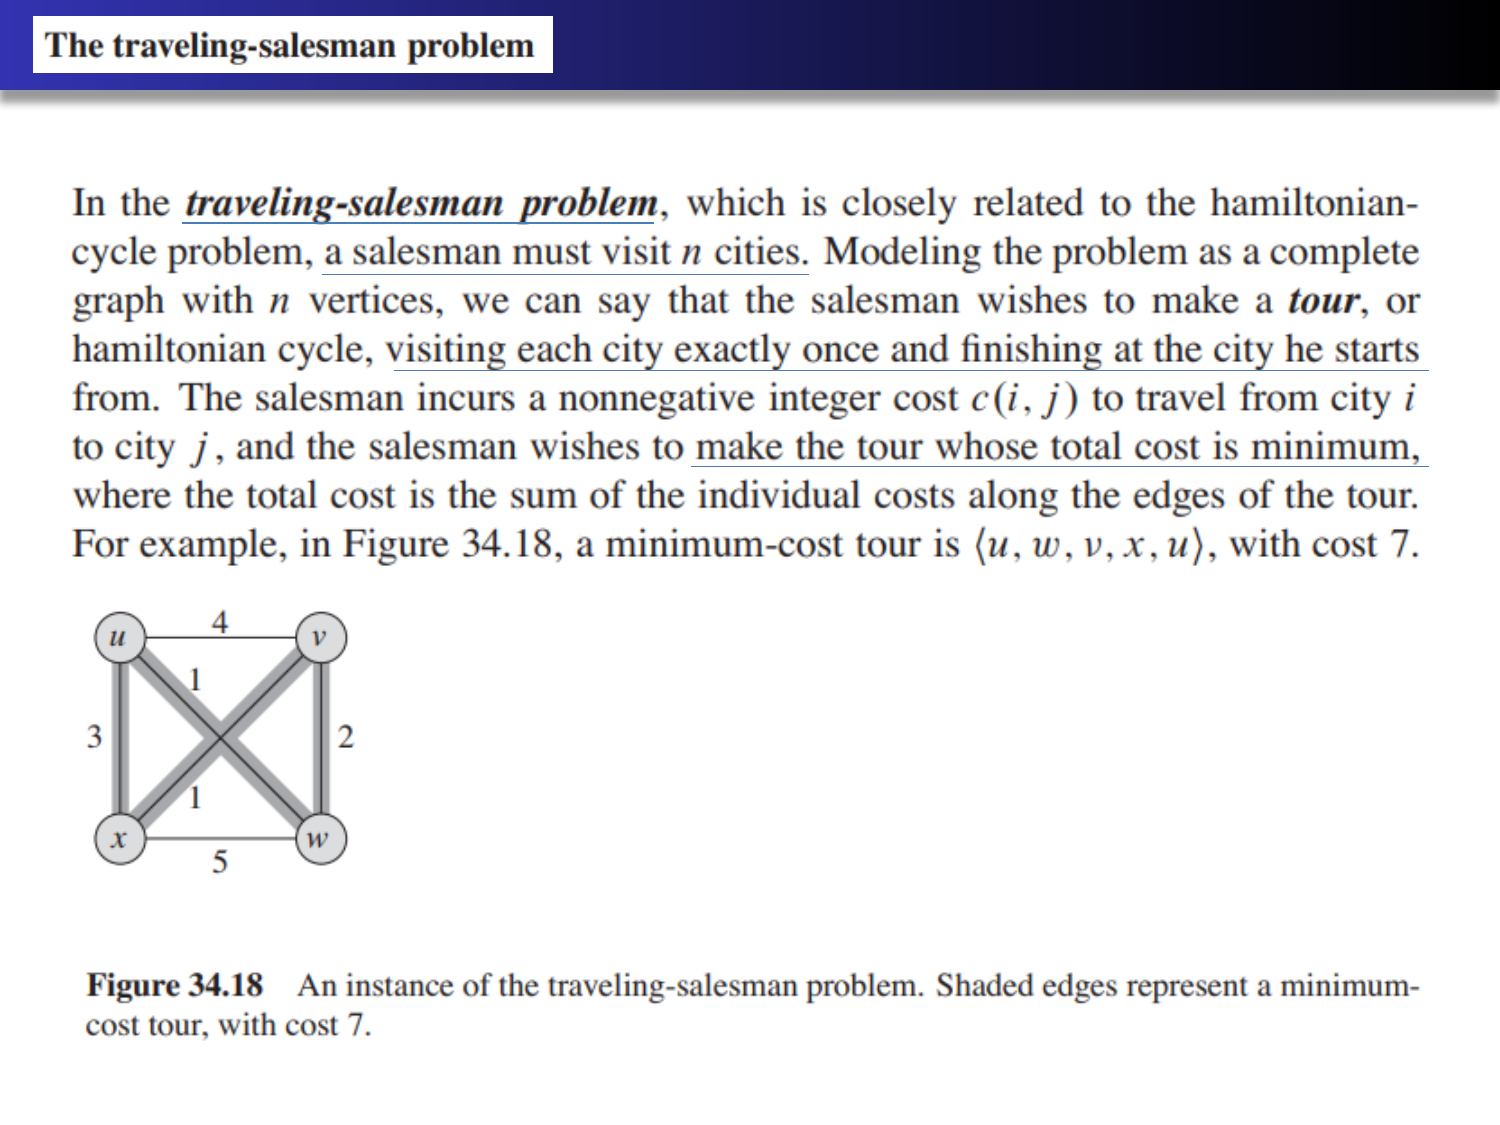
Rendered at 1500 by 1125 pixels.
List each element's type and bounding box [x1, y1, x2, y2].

picture [59, 176, 1437, 576]
picture [59, 580, 1437, 1058]
picture [33, 15, 553, 73]
